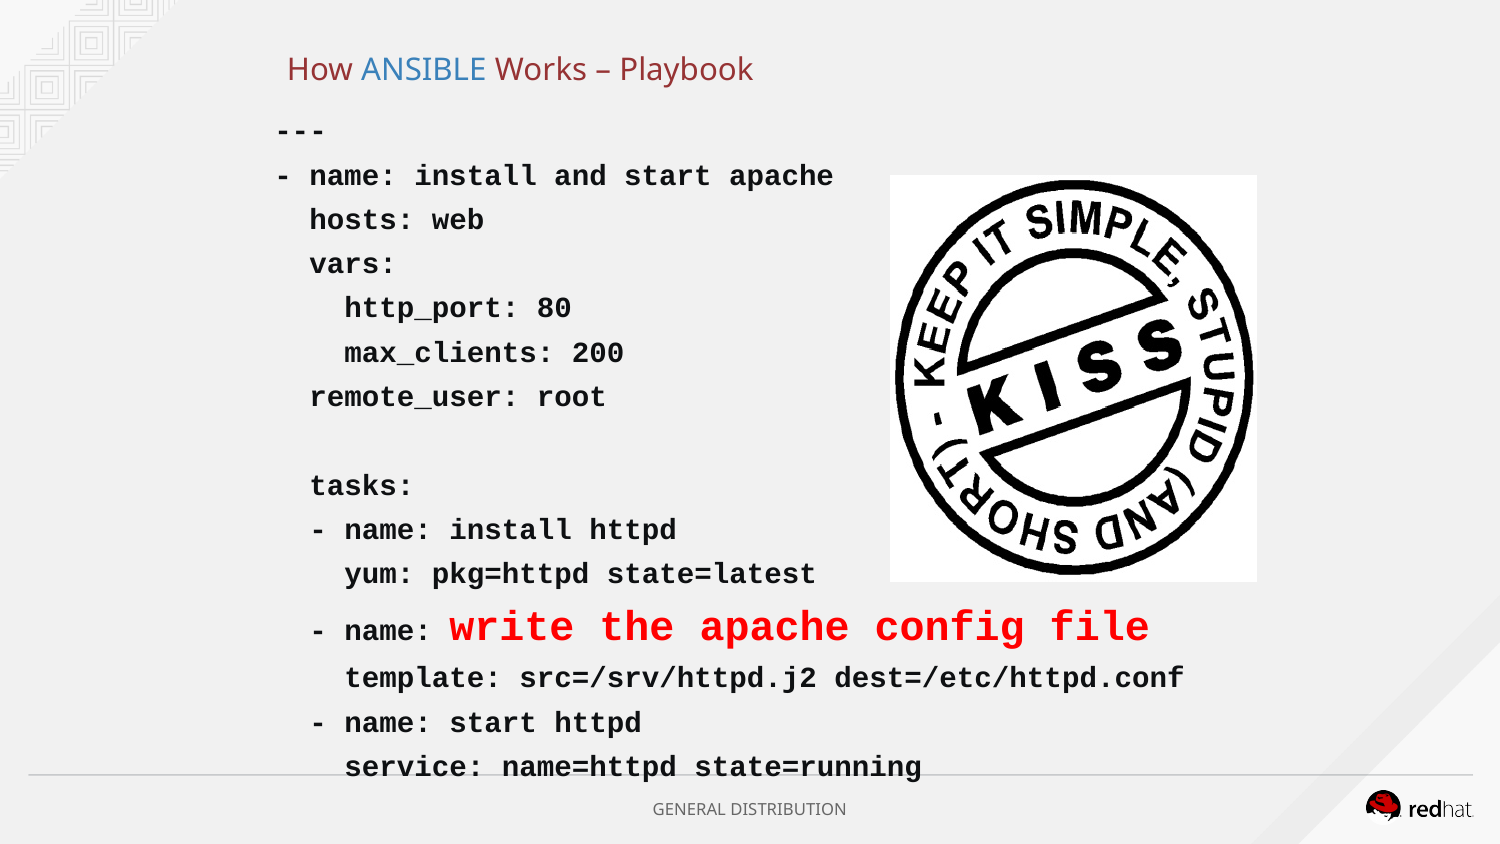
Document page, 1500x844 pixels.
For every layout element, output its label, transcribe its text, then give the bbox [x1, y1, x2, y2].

text_box How ANSIBLE Works – Playbook [271, 4, 1229, 101]
picture [0, 0, 1500, 844]
text_box --- - name: install and start apache hosts: web vars: http_port: 80 max_clients: 200 remote_user: root tasks: - name: install httpd yum: pkg=httpd state=latest - name: write the apache config file template: src=/srv/httpd.j2 dest=/etc/httpd.conf - name: start httpd service: name=httpd state=running [253, 101, 1247, 780]
